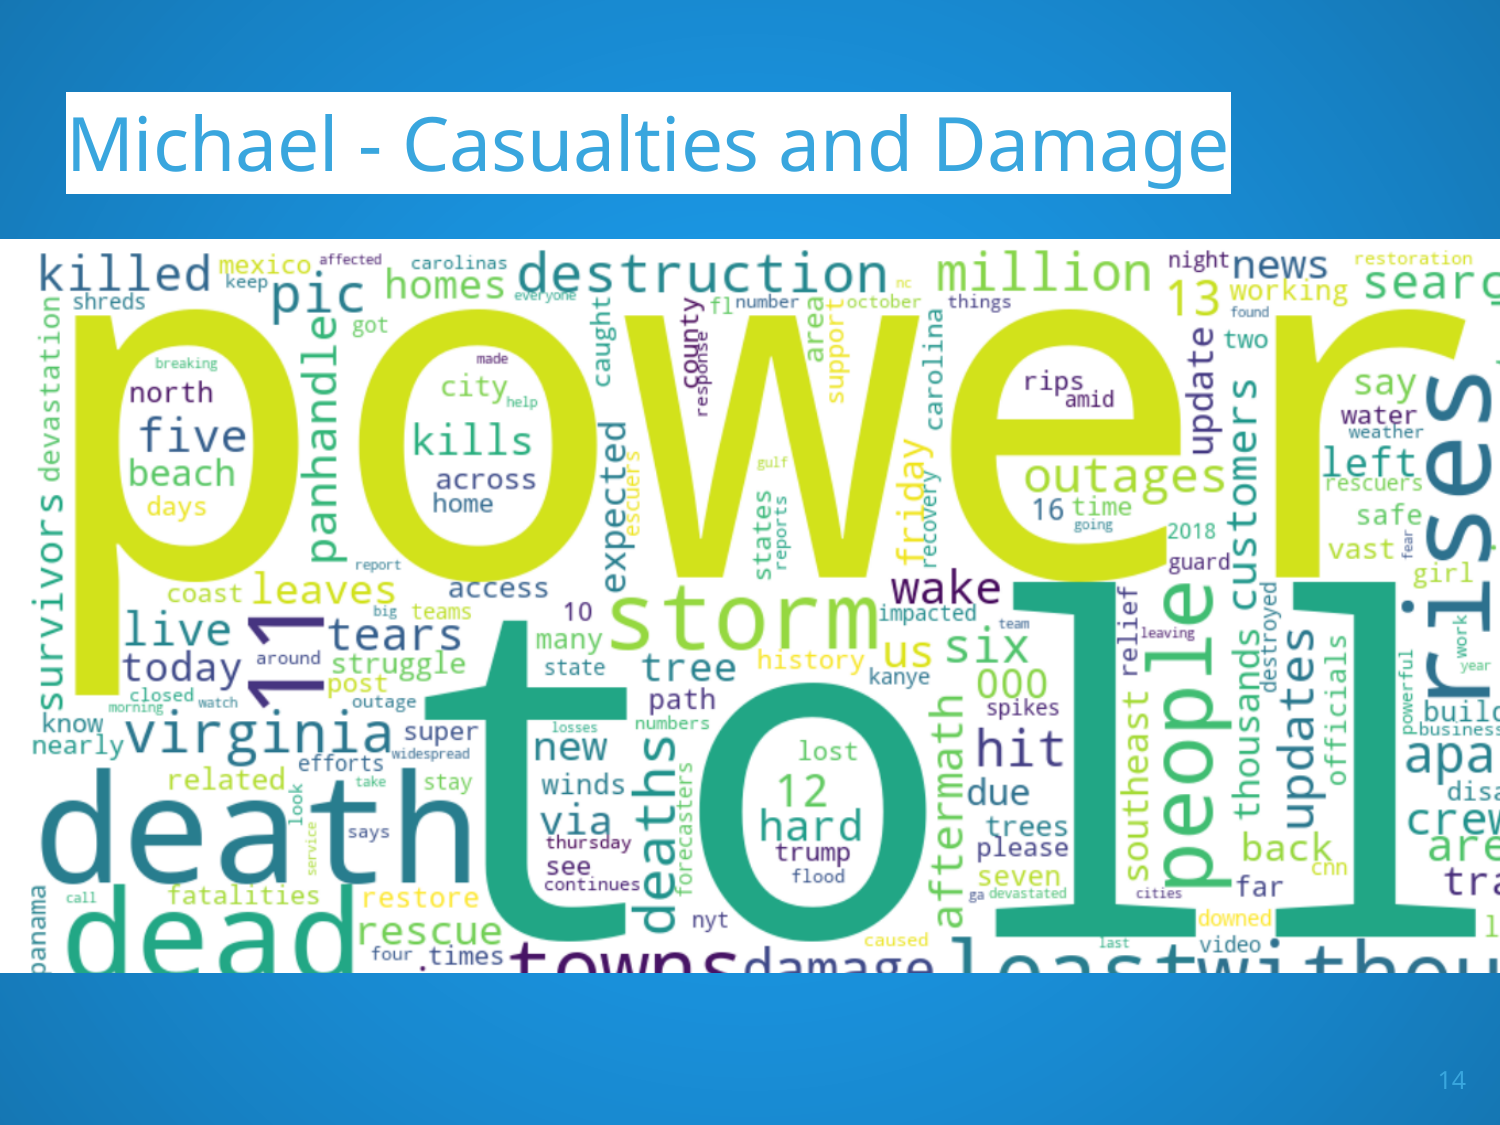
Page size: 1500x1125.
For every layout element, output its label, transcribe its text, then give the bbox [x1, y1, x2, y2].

picture [0, 163, 1500, 973]
text_box Michael - Casualties and Damage [51, 81, 1449, 162]
slide_number ‹#› [1391, 1049, 1482, 1125]
